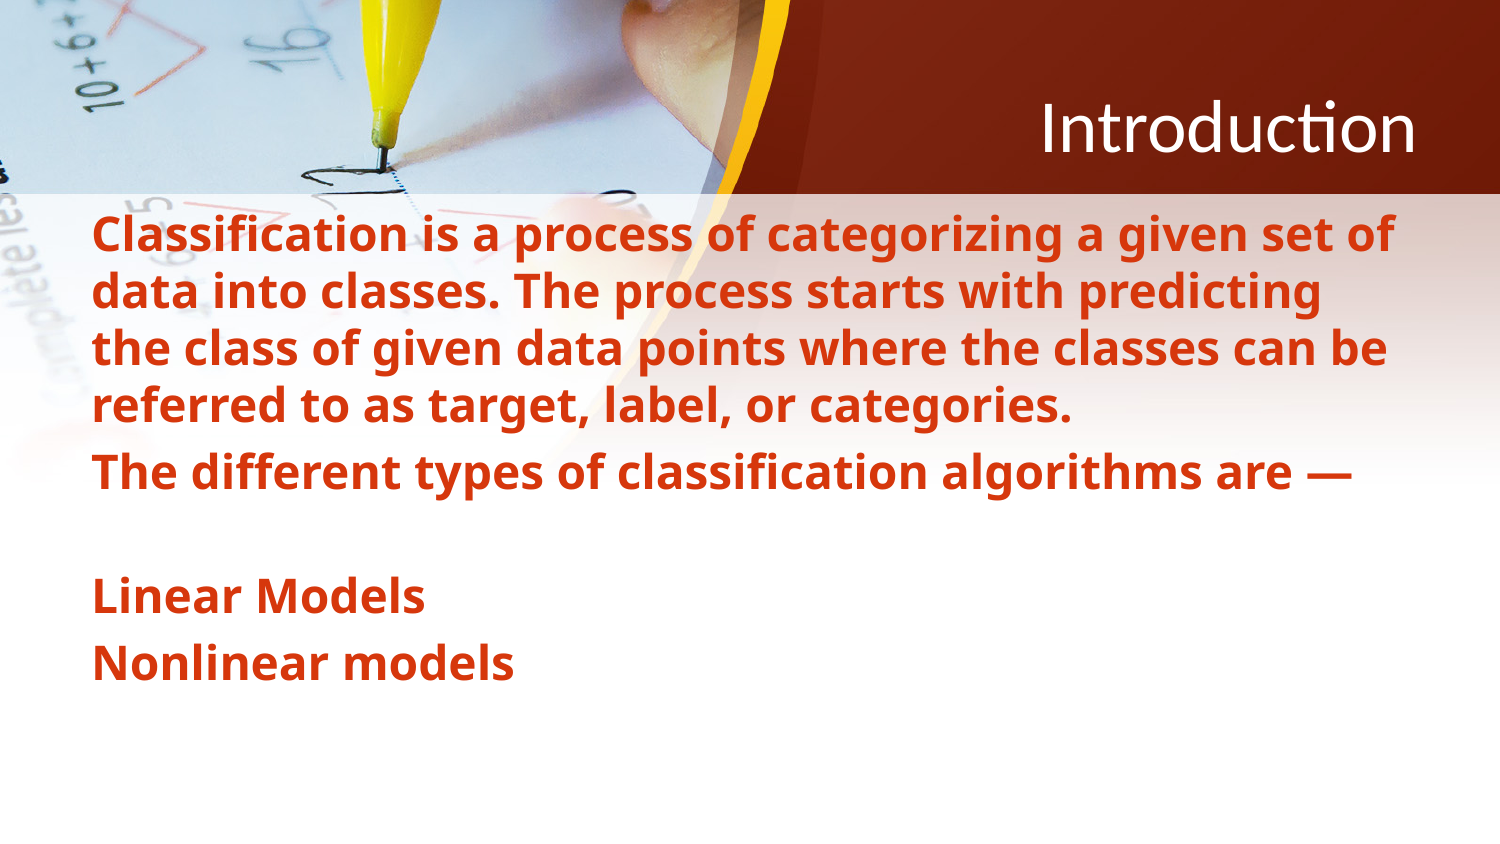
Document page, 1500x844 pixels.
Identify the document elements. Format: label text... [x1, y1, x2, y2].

title Introduction [78, 59, 1434, 185]
list Classification is a process of categorizing a given set of data into classes. The process starts with predicting the class of given data points where the classes can be referred to as target, label, or categories. The different types of classification algorithms are — Linear Models Nonlinear models [76, 195, 1429, 784]
picture [0, 0, 1500, 844]
